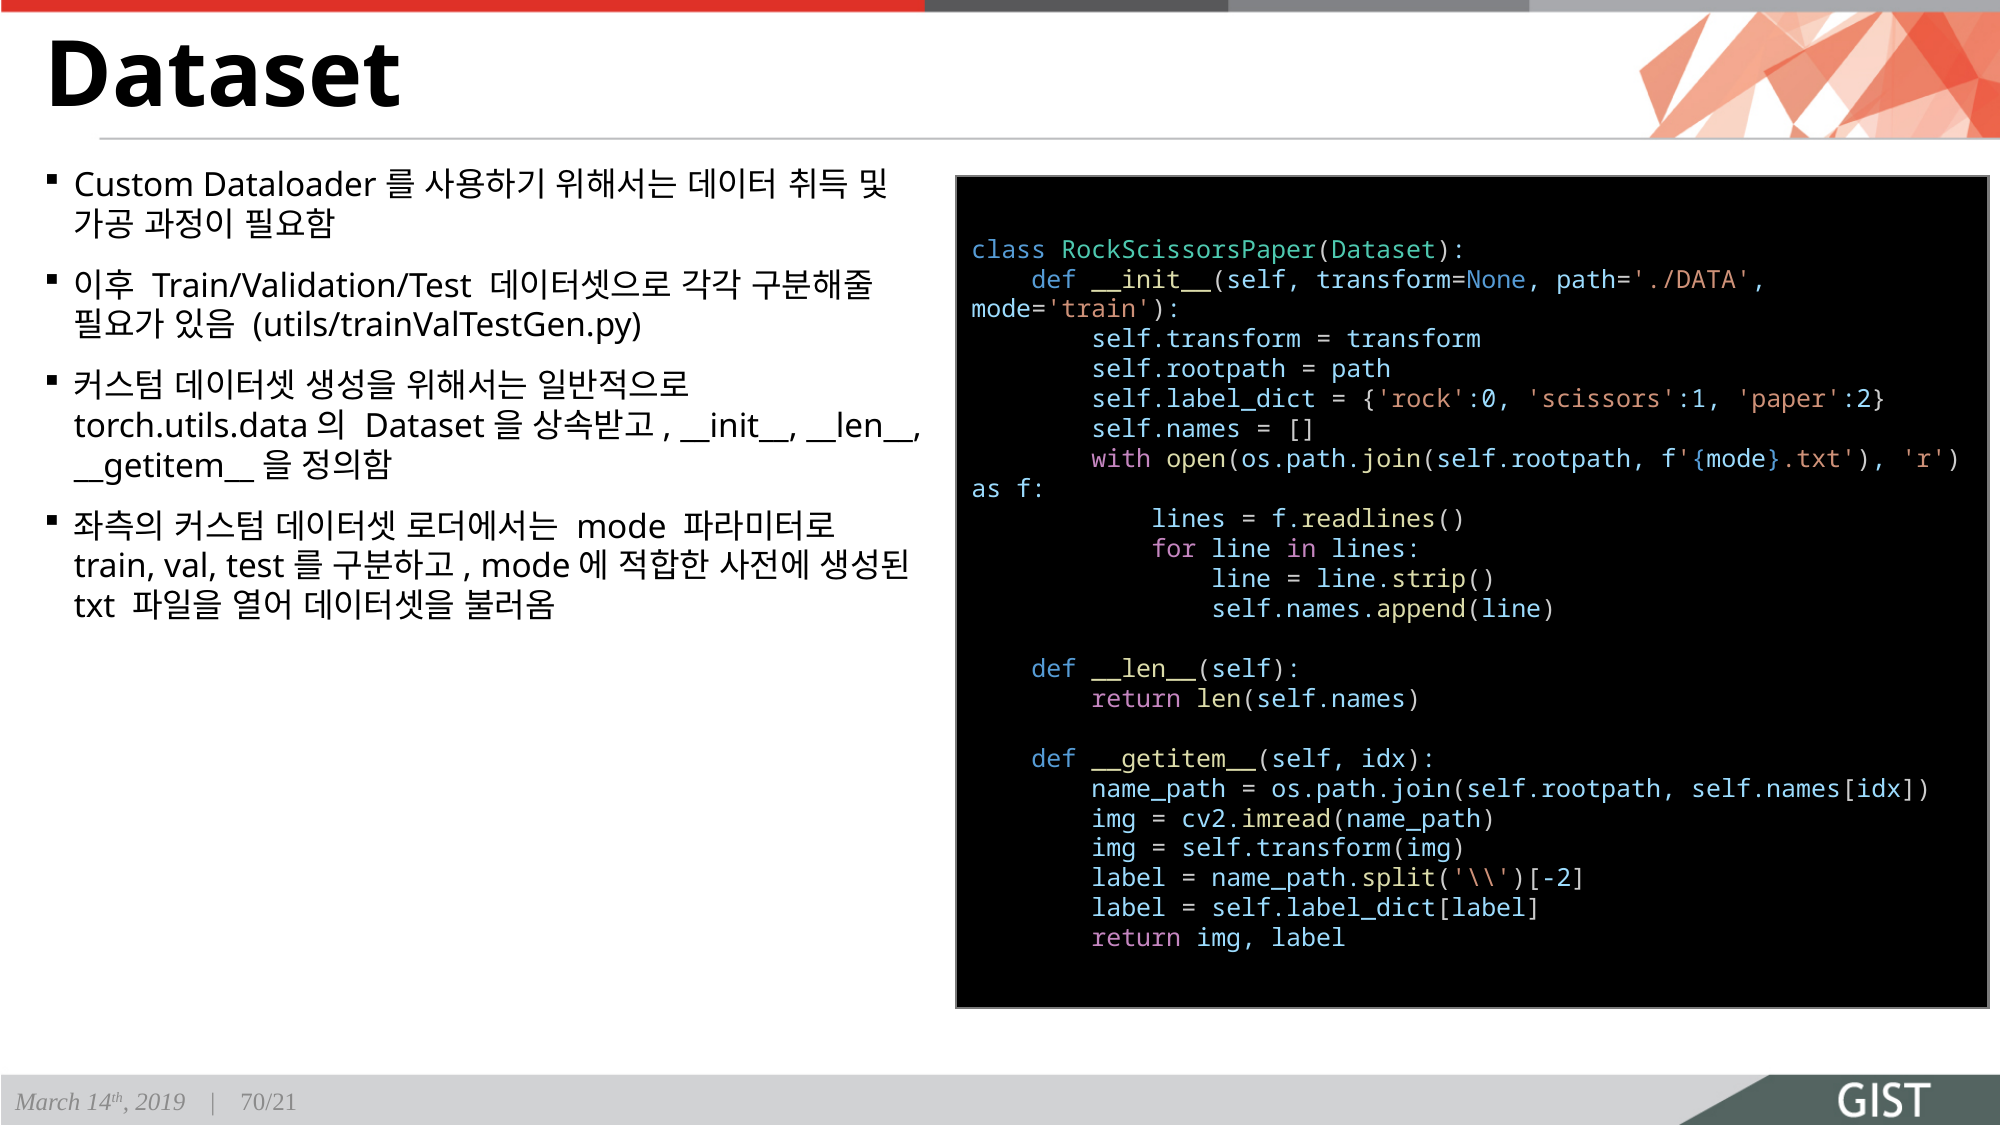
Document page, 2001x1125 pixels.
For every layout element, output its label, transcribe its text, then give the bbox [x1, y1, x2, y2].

title Dataset [29, 17, 1971, 136]
text_box class RockScissorsPaper(Dataset): def __init__(self, transform=None, path='./DATA', mode='train'): self.transform = transform self.rootpath = path self.label_dict = {'rock':0, 'scissors':1, 'paper':2} self.names = [] with open(os.path.join(self.rootpath, f'{mode}.txt'), 'r') as f: lines = f.readlines() for line in lines: line = line.strip() self.names.append(line) def __len__(self): return len(self.names) def __getitem__(self, idx): name_path = os.path.join(self.rootpath, self.names[idx]) img = cv2.imread(name_path) img = self.transform(img) label = name_path.split('\\')[-2] label = self.label_dict[label] return img, label [955, 175, 1990, 1009]
picture [0, 0, 2000, 1125]
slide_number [0, 1075, 450, 1125]
list Custom Dataloader를 사용하기 위해서는 데이터 취득 및 가공 과정이 필요함 이후 Train/Validation/Test 데이터셋으로 각각 구분해줄 필요가 있음 (utils/trainValTestGen.py) 커스텀 데이터셋 생성을 위해서는 일반적으로 torch.utils.data의 Dataset을 상속받고, __init__, __len__, __getitem__을 정의함 좌측의 커스텀 데이터셋 로더에서는 mode 파라미터로 train, val, test를 구분하고, mode에 적합한 사전에 생성된 txt 파일을 열어 데이터셋을 불러옴 [29, 155, 939, 1043]
